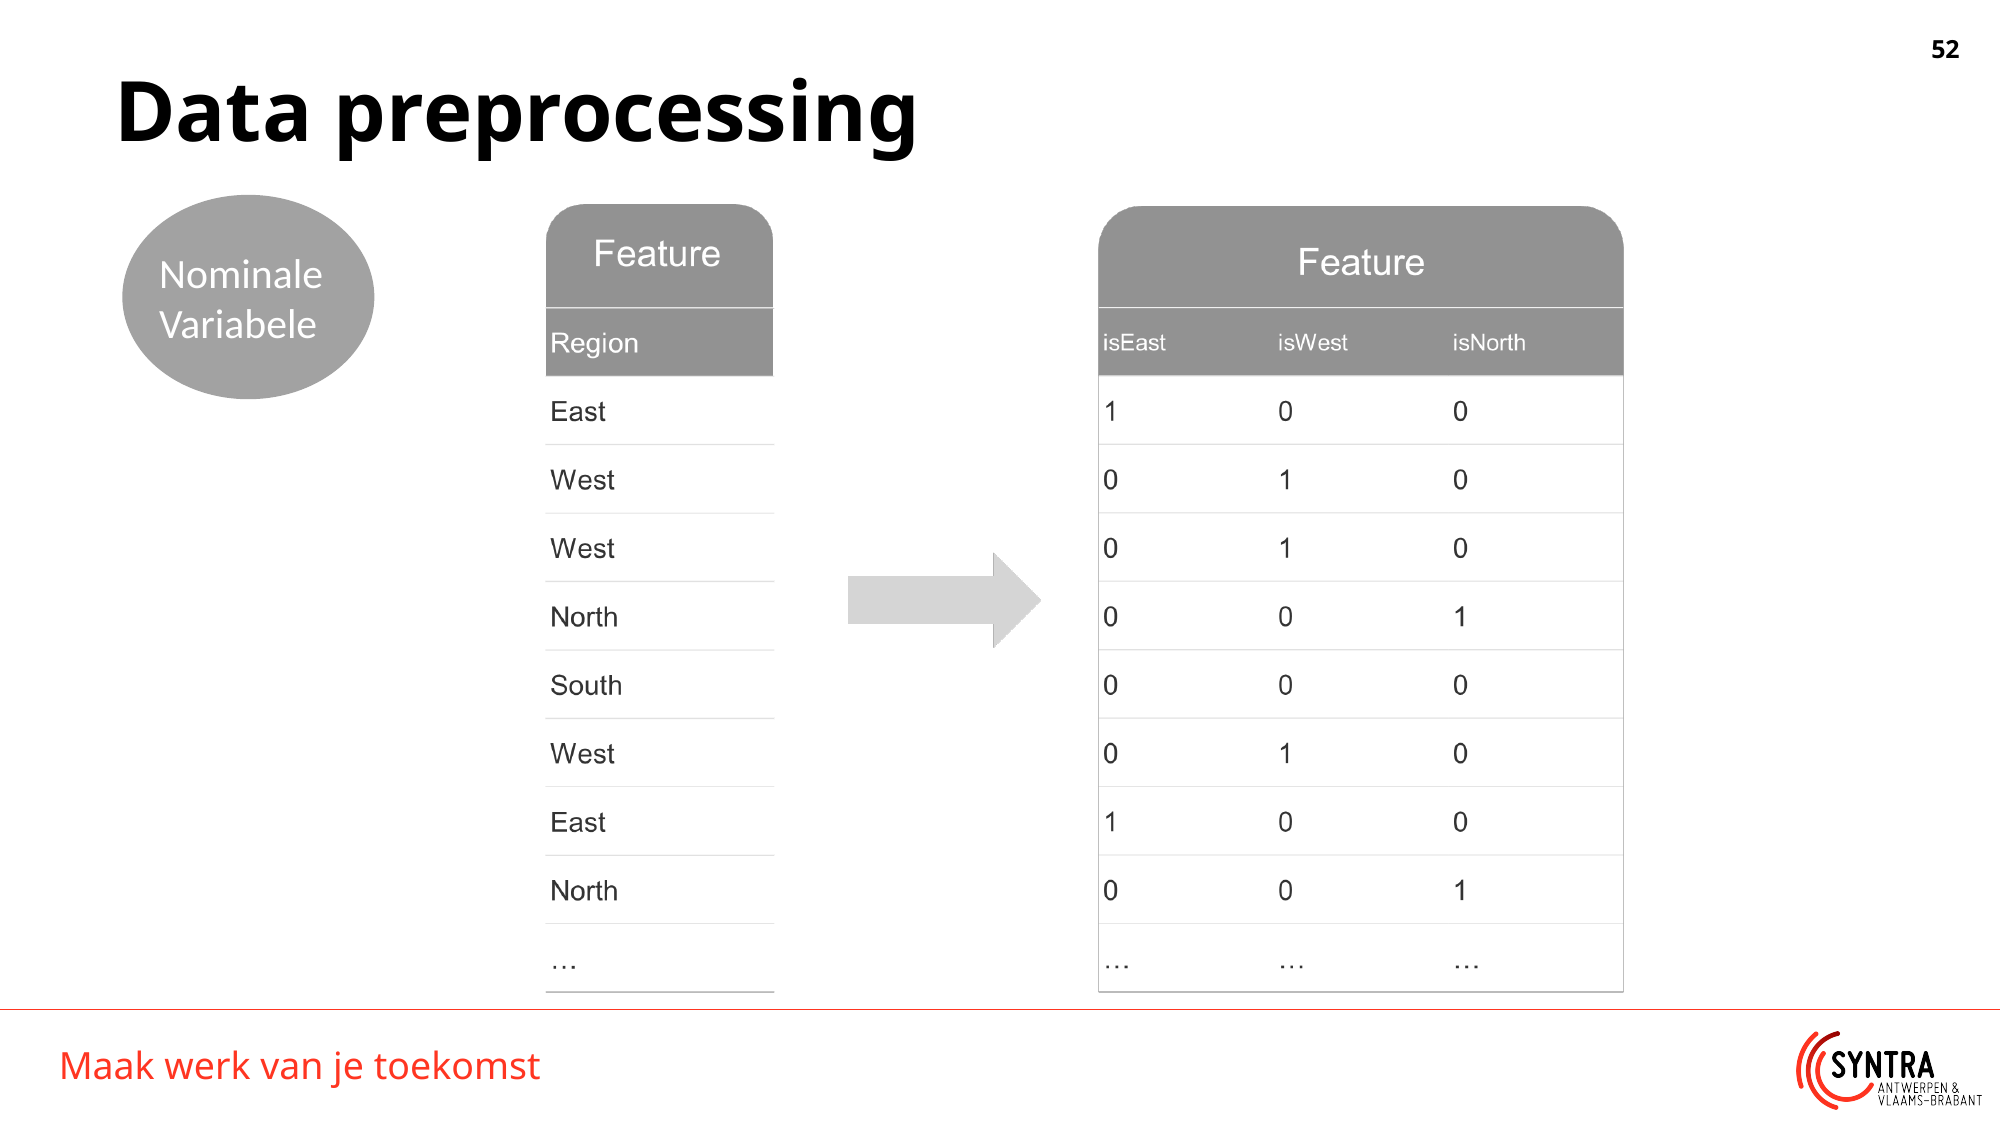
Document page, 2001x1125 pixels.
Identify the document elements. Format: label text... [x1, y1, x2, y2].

title Data preprocessing [99, 62, 1946, 252]
picture [1796, 1031, 1982, 1110]
picture [533, 204, 1624, 993]
text_box Nominale Variabele [122, 194, 375, 400]
